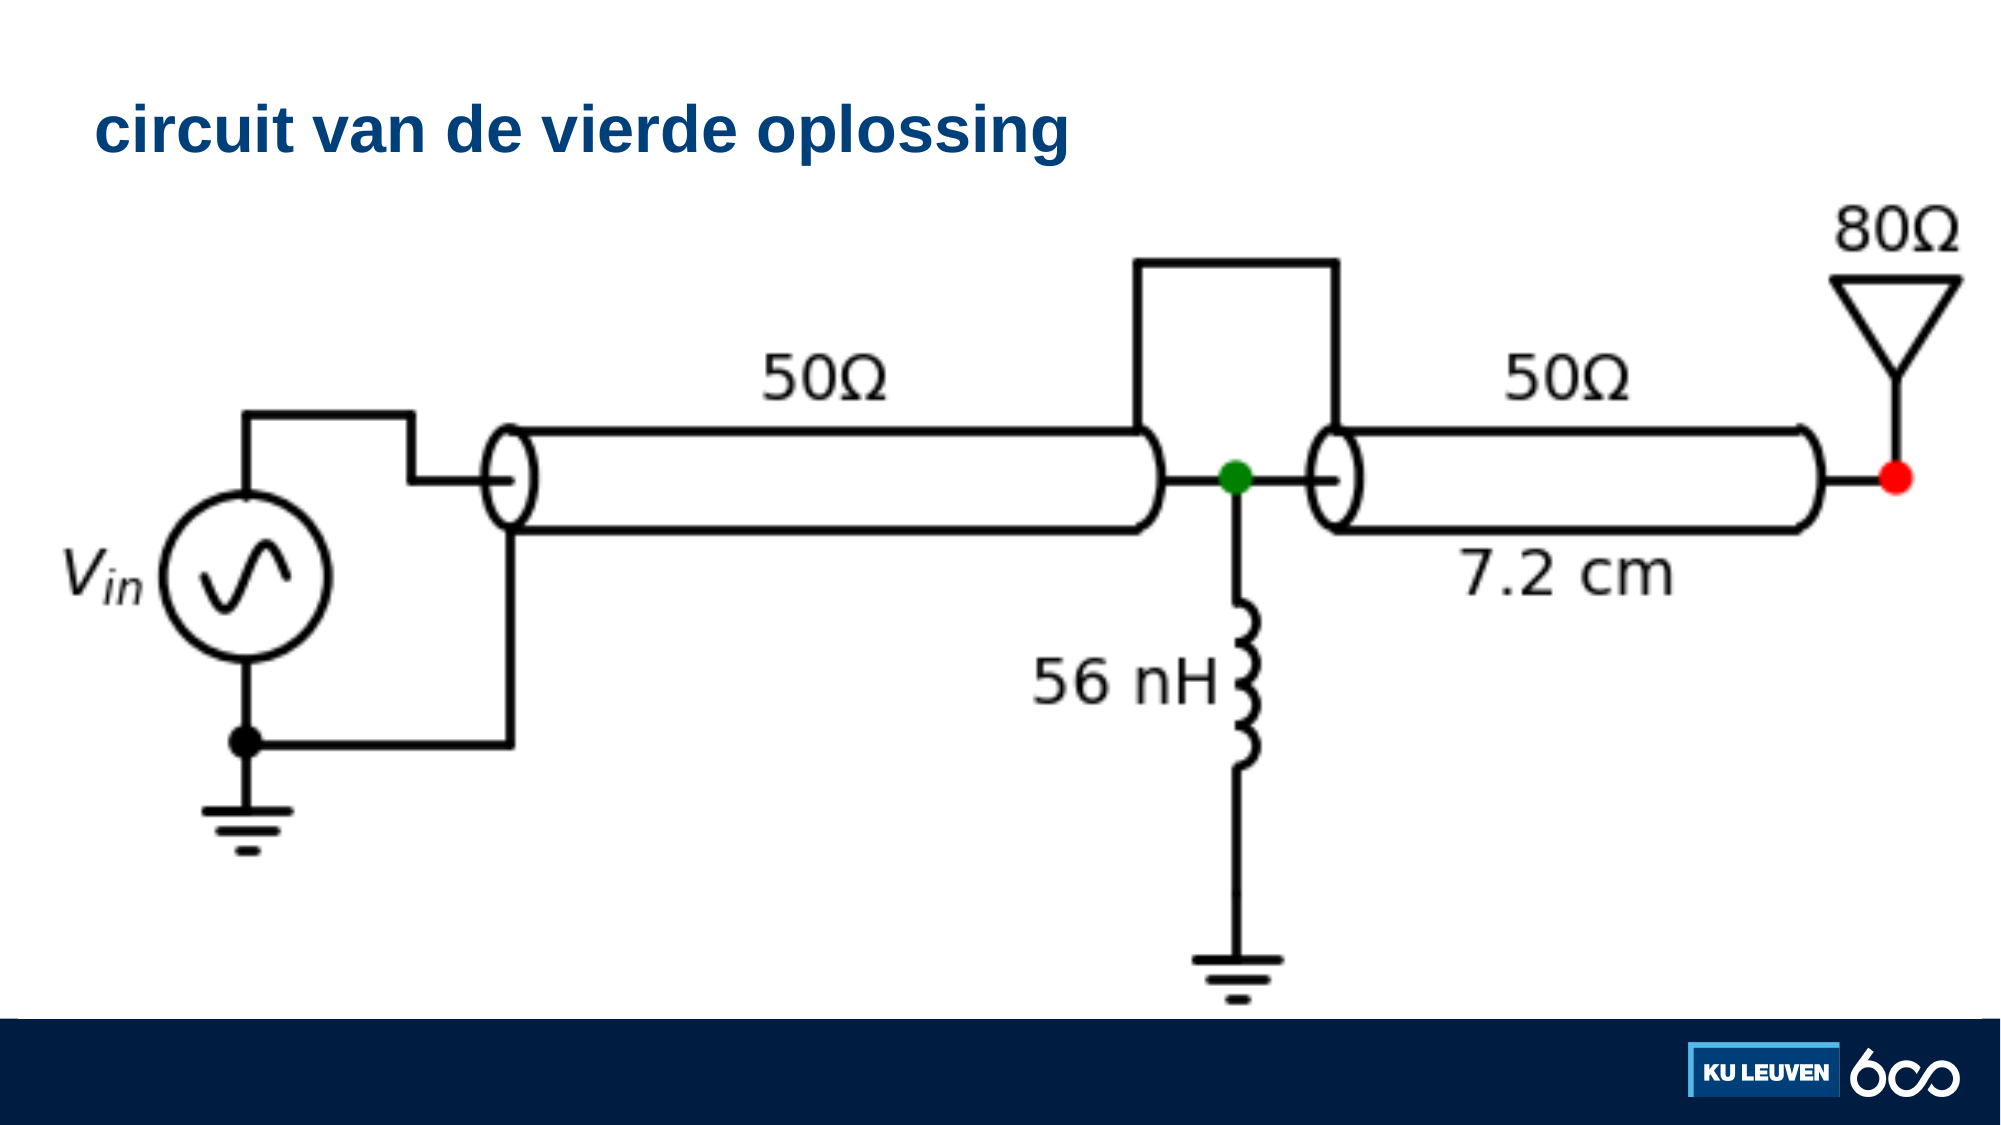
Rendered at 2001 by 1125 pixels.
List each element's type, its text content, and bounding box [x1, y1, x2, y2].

title circuit van de vierde oplossing [94, 94, 1900, 186]
picture [1688, 1042, 1960, 1097]
picture [18, 193, 1982, 1019]
